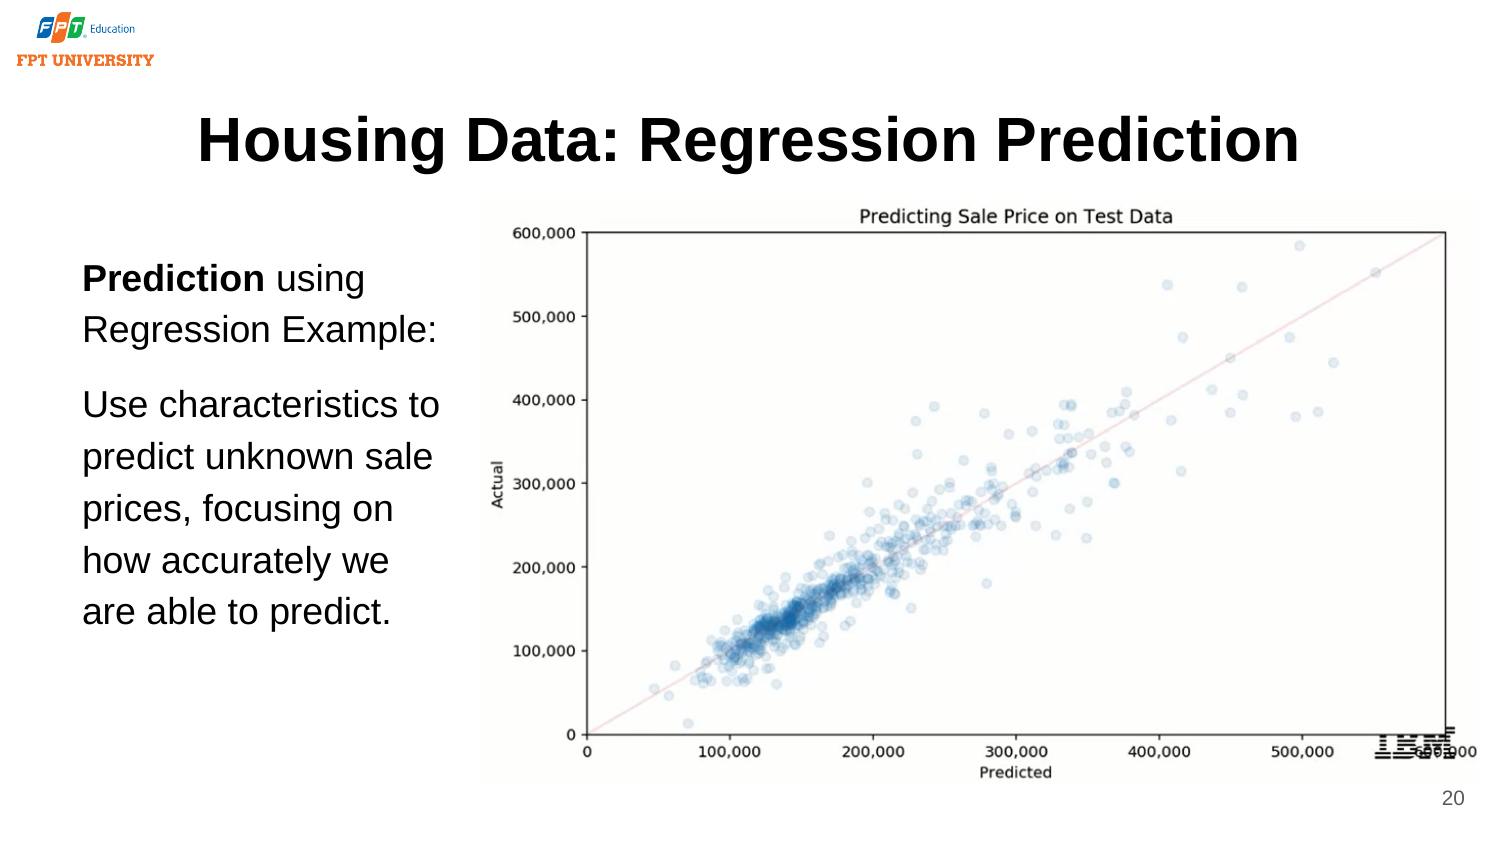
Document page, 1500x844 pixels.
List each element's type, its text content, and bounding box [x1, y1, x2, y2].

title Housing Data: Regression Prediction [51, 72, 1449, 167]
slide_number 20 [1389, 787, 1480, 830]
list Prediction using Regression Example: Use characteristics to predict unknown sale prices, focusing on how accurately we are able to predict. [67, 231, 468, 750]
picture [479, 199, 1479, 783]
picture [11, 1, 160, 77]
